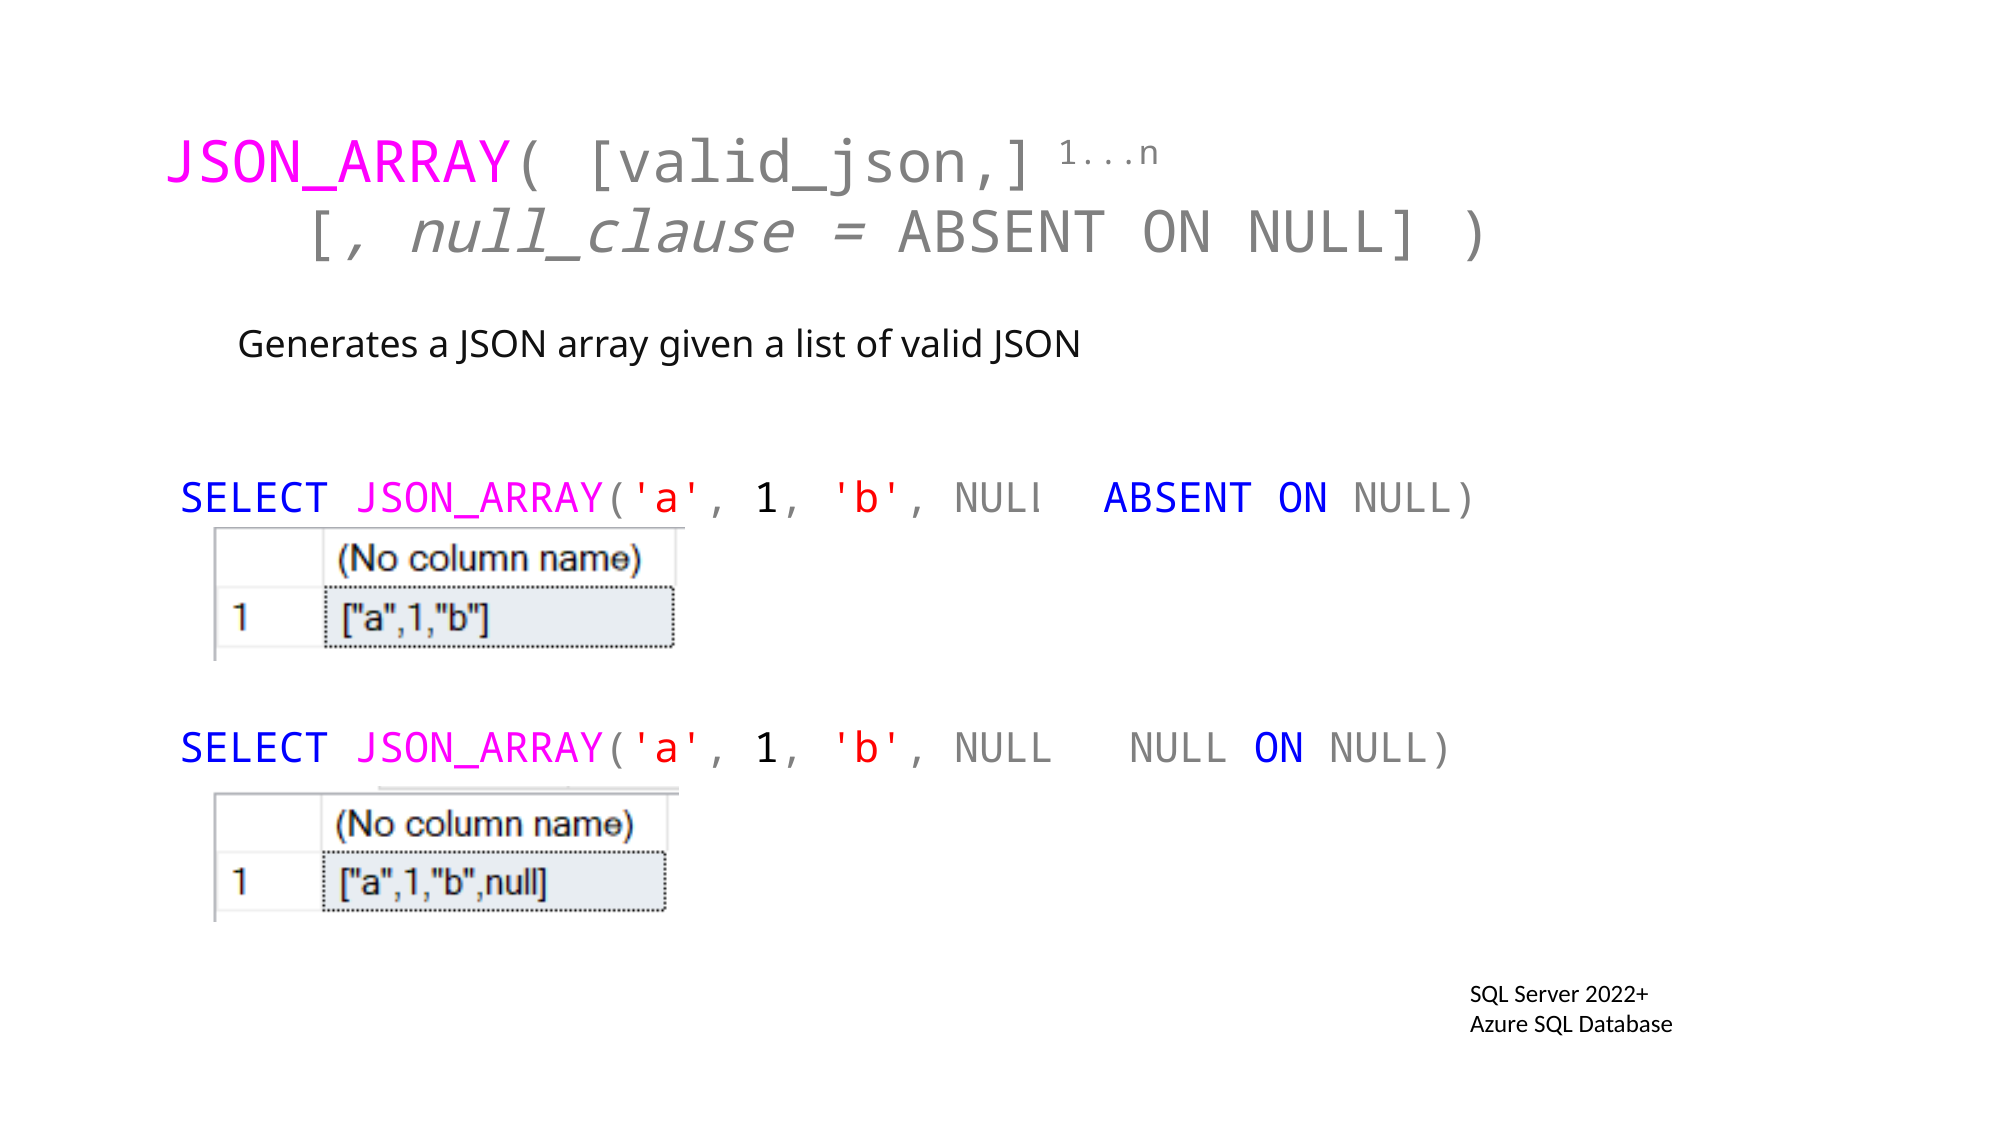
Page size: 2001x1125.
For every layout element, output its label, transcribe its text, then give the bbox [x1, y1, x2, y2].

picture [212, 527, 685, 661]
text_box JSON_ARRAY( [valid_json,] 1...n [, null_clause = ABSENT ON NULL] ) [147, 116, 1847, 272]
text_box Generates a JSON array given a list of valid JSON [212, 312, 1532, 373]
text_box ABSENT ON NULL) [1038, 463, 1593, 529]
picture [212, 786, 679, 922]
text_box SELECT JSON_ARRAY('a', 1, 'b', NULL) SELECT JSON_ARRAY('a', 1, 'b', NULL NULL ON NULL) [164, 463, 1699, 779]
text_box SQL Server 2022+ Azure SQL Database [1455, 970, 1942, 1046]
